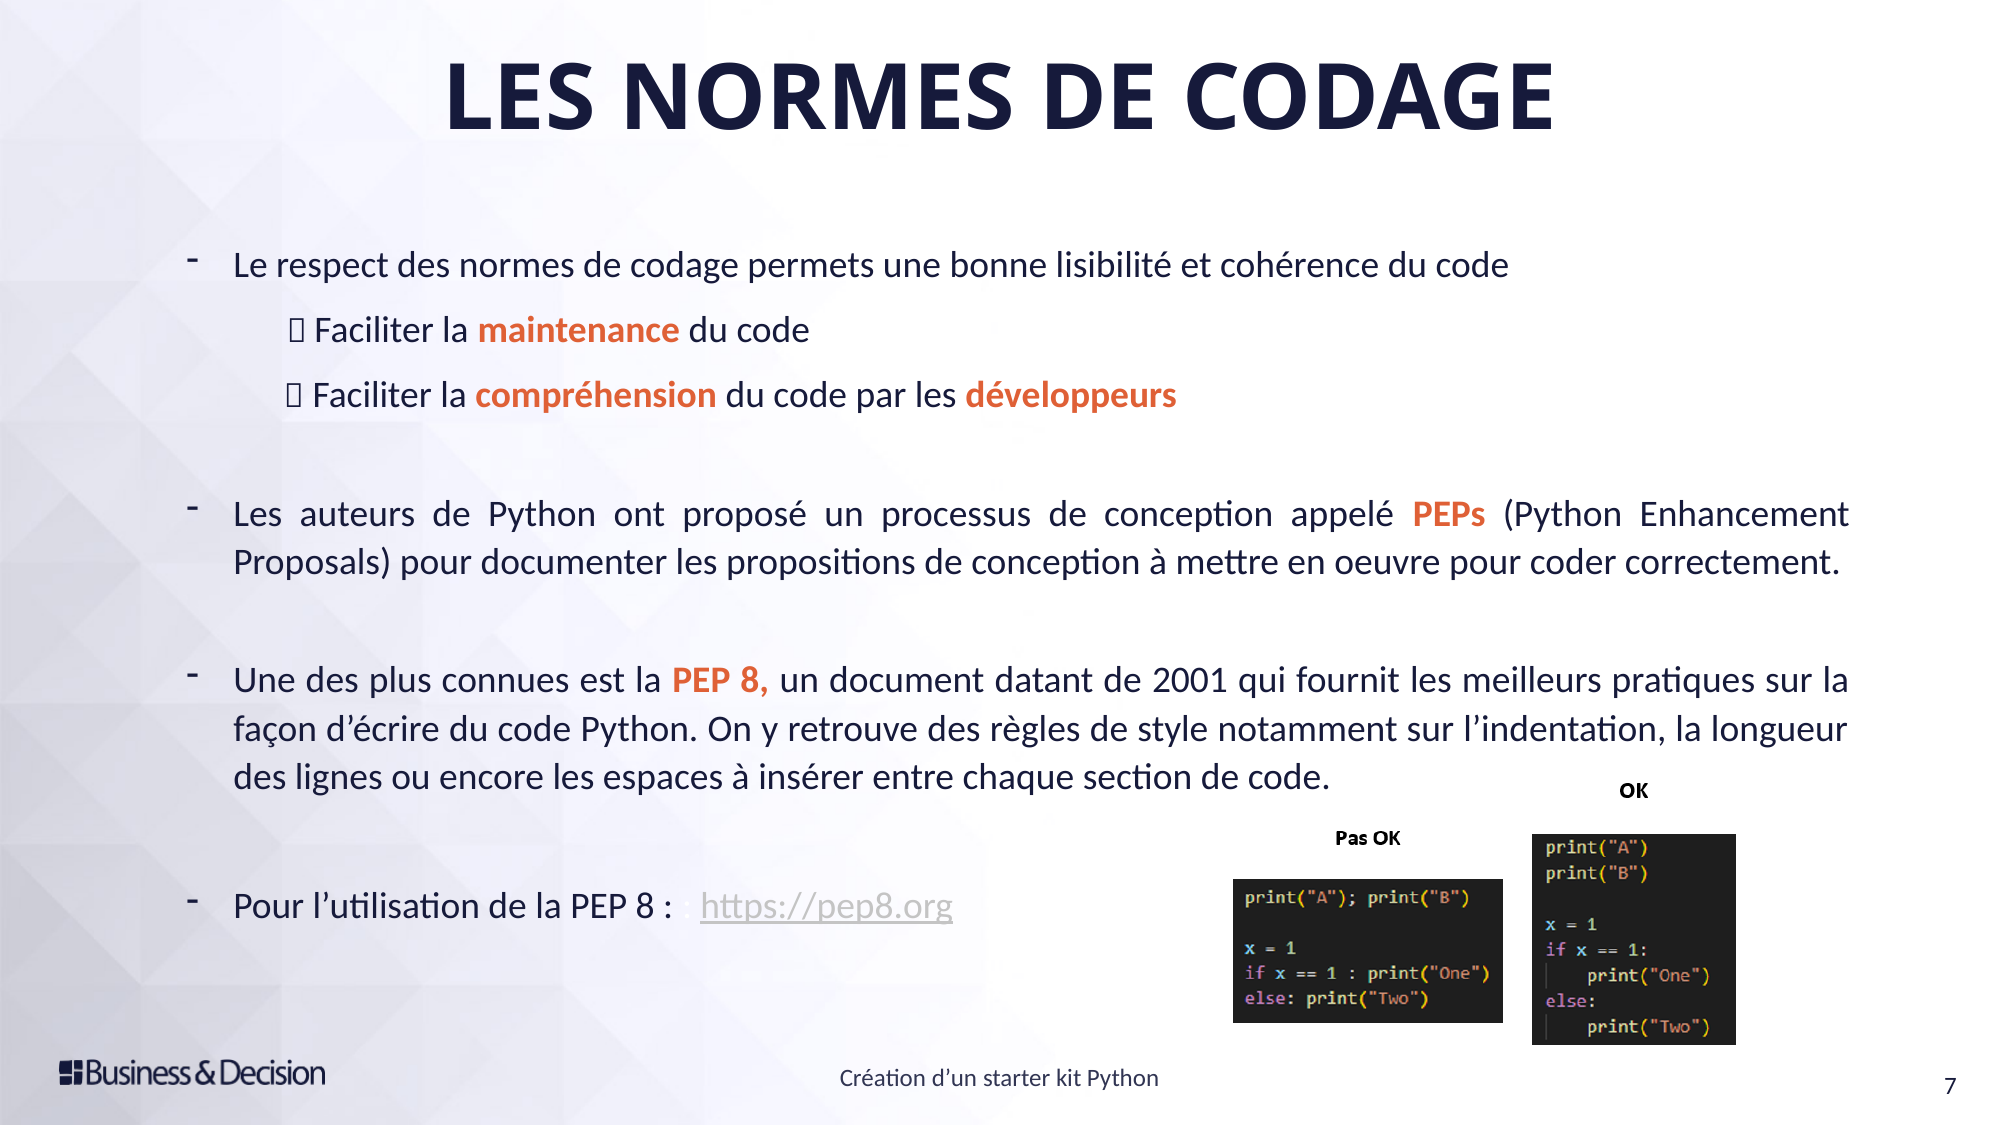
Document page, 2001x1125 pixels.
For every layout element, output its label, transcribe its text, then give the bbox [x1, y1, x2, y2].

text_box Les normes de codage [0, 6, 2000, 193]
text_box Le respect des normes de codage permets une bonne lisibilité et cohérence du code  Faciliter la maintenance du code  Faciliter la compréhension du code par les développeurs Les auteurs de Python ont proposé un processus de conception appelé PEPs (Python Enhancement Proposals) pour documenter les propositions de conception à mettre en oeuvre pour coder correctement. Une des plus connues est la PEP 8, un document datant de 2001 qui fournit les meilleurs pratiques sur la façon d’écrire du code Python. On y retrouve des règles de style notamment sur l’indentation, la longueur des lignes ou encore les espaces à insérer entre chaque section de code. Pour l’utilisation de la PEP 8 : : https://pep8.org [171, 229, 1865, 991]
picture [0, 0, 2001, 1125]
footer Création d’un starter kit Python [662, 1046, 1338, 1107]
slide_number 7 [1521, 1054, 1972, 1115]
